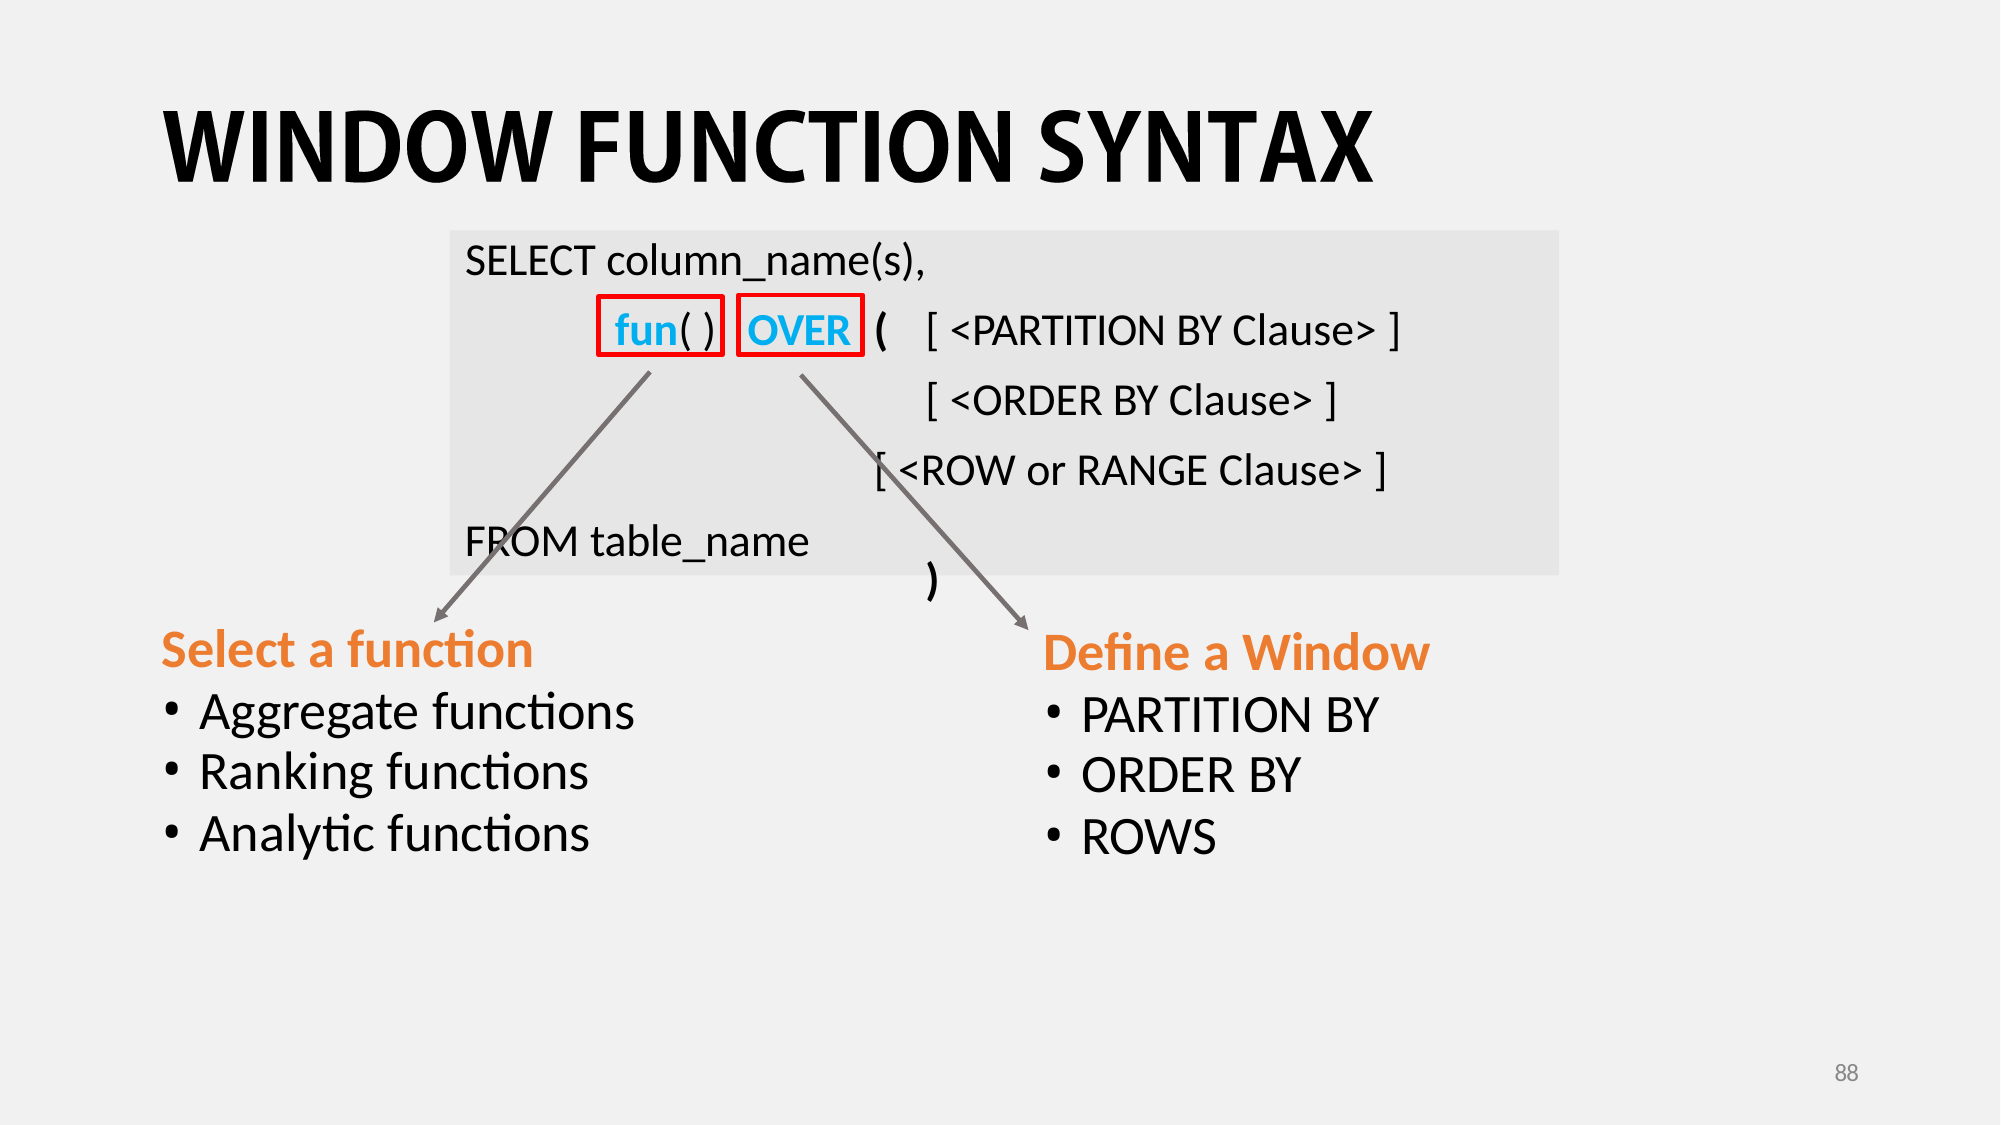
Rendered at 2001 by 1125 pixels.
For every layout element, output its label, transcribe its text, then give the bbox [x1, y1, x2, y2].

text_box FROM table_name [462, 508, 528, 566]
text_box [433, 370, 652, 623]
slide_number 88 [1802, 1060, 1863, 1100]
picture [161, 92, 1430, 209]
text_box Select a function Aggregate functions Ranking functions Analytic functions [159, 612, 642, 863]
text_box OVER [738, 295, 863, 355]
text_box FROM table_name [487, 508, 815, 566]
text_box ( [ <PARTITION BY Clause> ] [ <ORDER BY Clause> ] [ <ROW or RANGE Clause> ] ) [871, 282, 1489, 605]
text_box [449, 230, 871, 576]
text_box [933, 230, 1560, 576]
text_box SELECT column_name(s), [462, 227, 933, 285]
text_box fun( ) [598, 296, 723, 355]
text_box [799, 373, 1029, 631]
text_box Define a Window PARTITION BY ORDER BY ROWS [1041, 615, 1435, 866]
